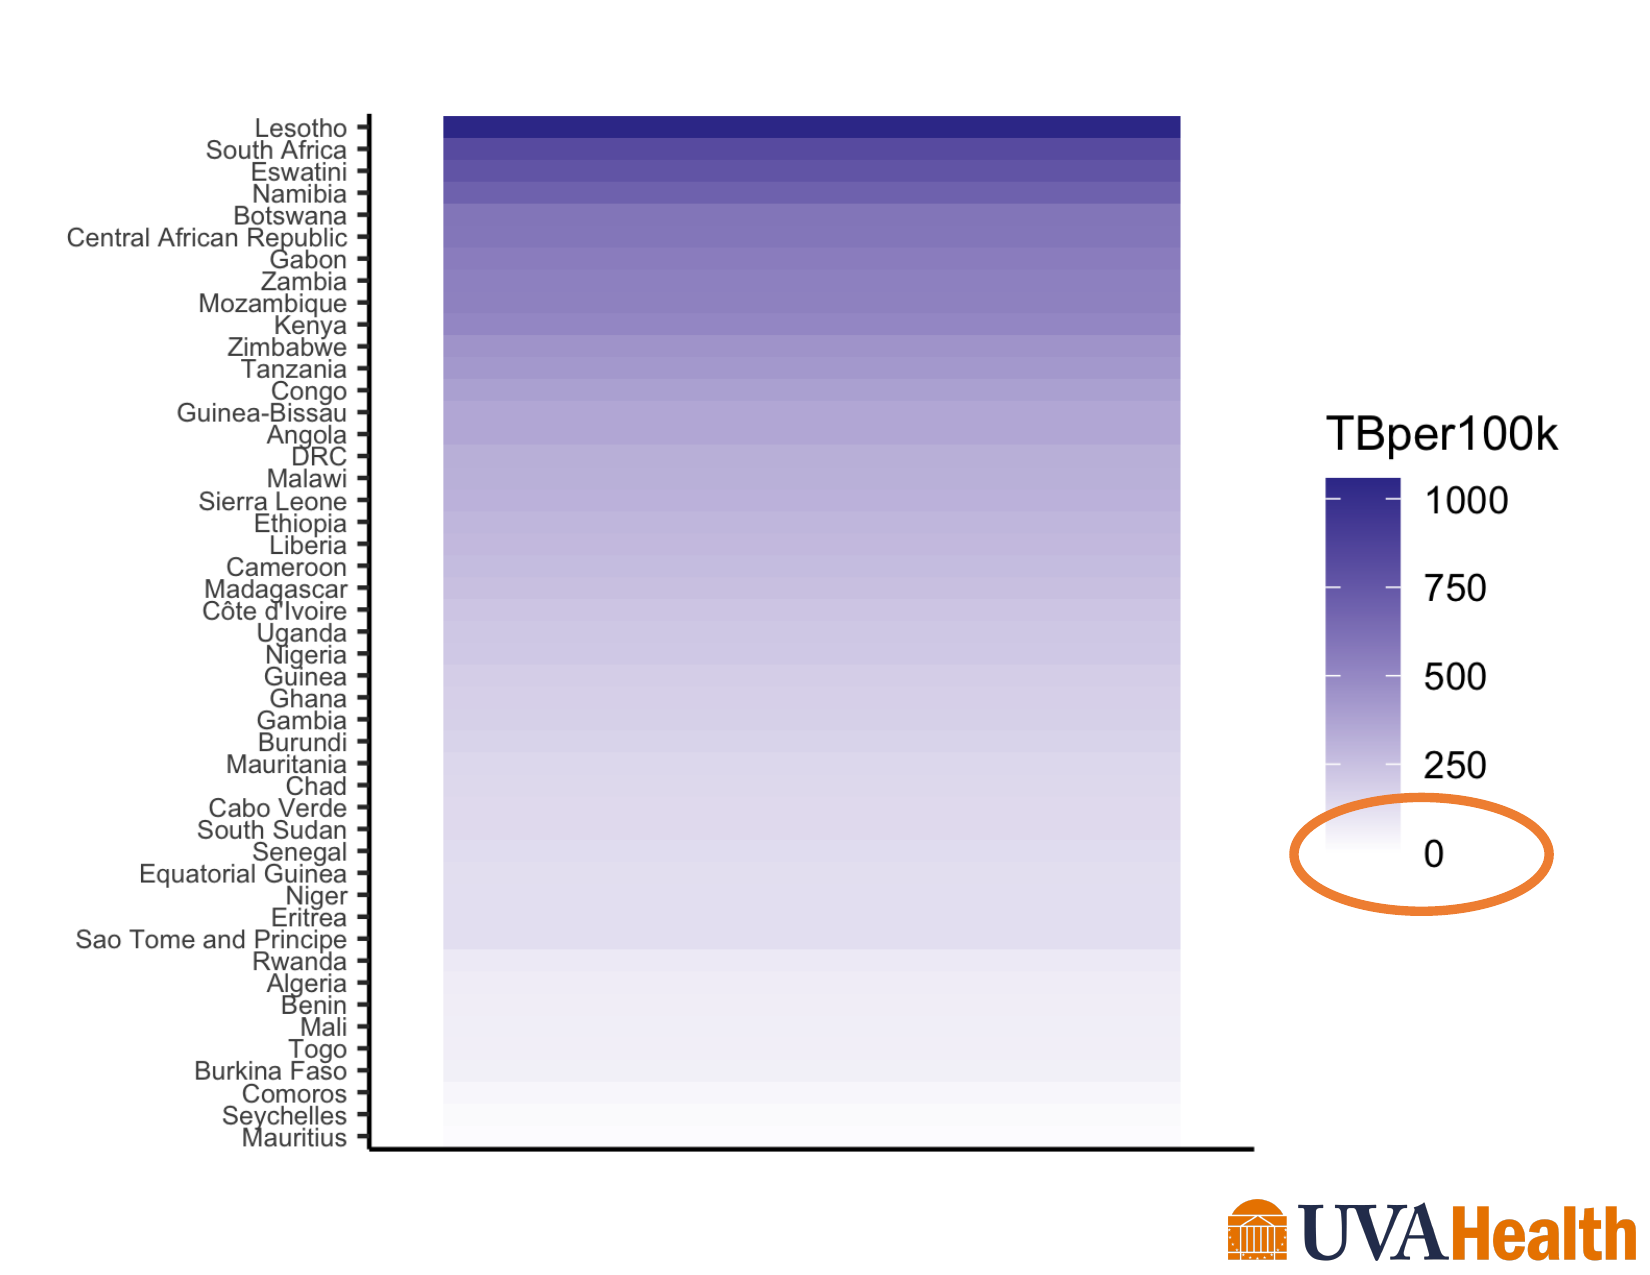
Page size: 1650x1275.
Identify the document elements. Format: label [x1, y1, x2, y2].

picture [1228, 1199, 1636, 1261]
picture [43, 90, 1607, 1185]
